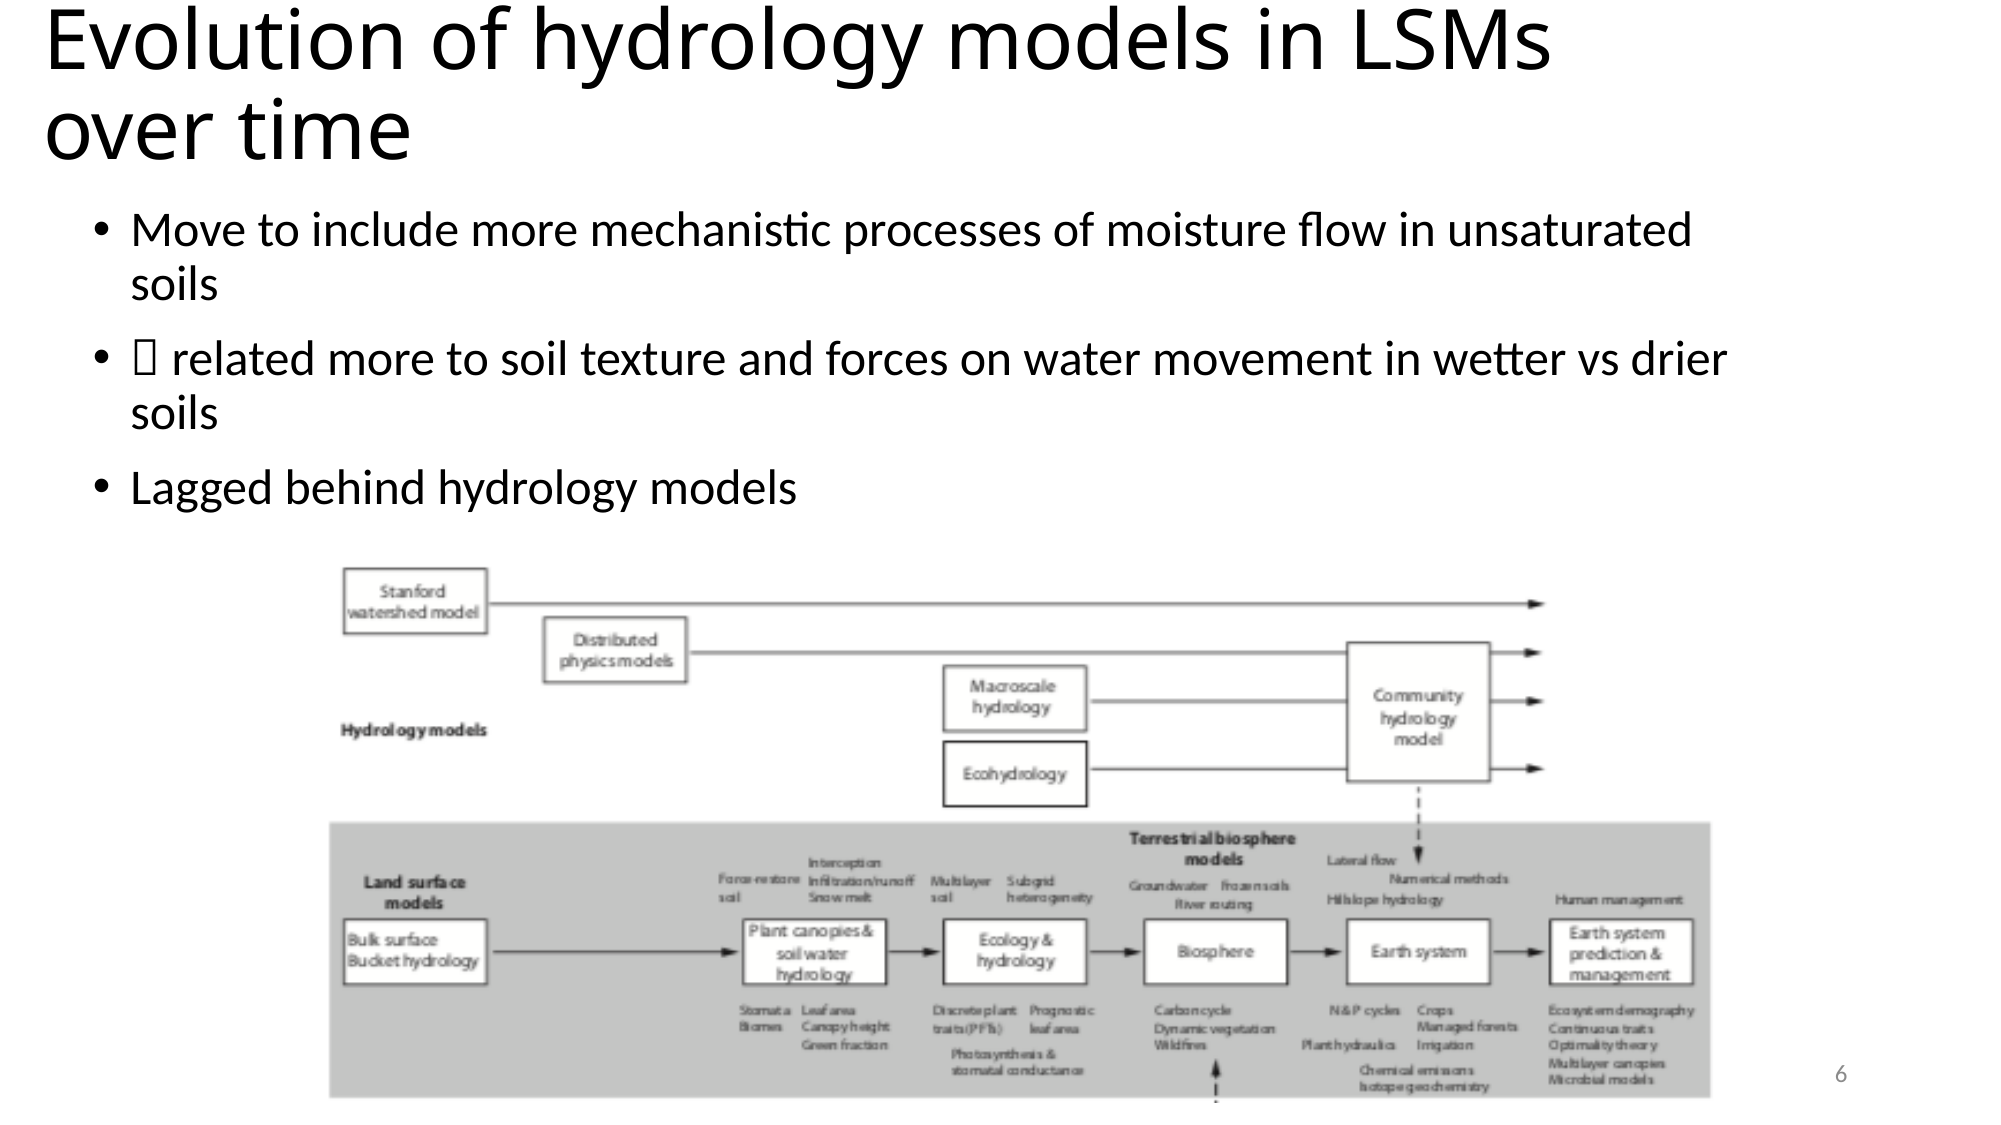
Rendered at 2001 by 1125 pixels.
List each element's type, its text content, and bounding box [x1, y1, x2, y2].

title Evolution of hydrology models in LSMs over time [28, 0, 1754, 197]
picture [309, 553, 1727, 1103]
list Move to include more mechanistic processes of moisture flow in unsaturated soils  related more to soil texture and forces on water movement in wetter vs drier soils Lagged behind hydrology models [77, 196, 1803, 910]
slide_number 6 [1727, 1042, 1863, 1103]
